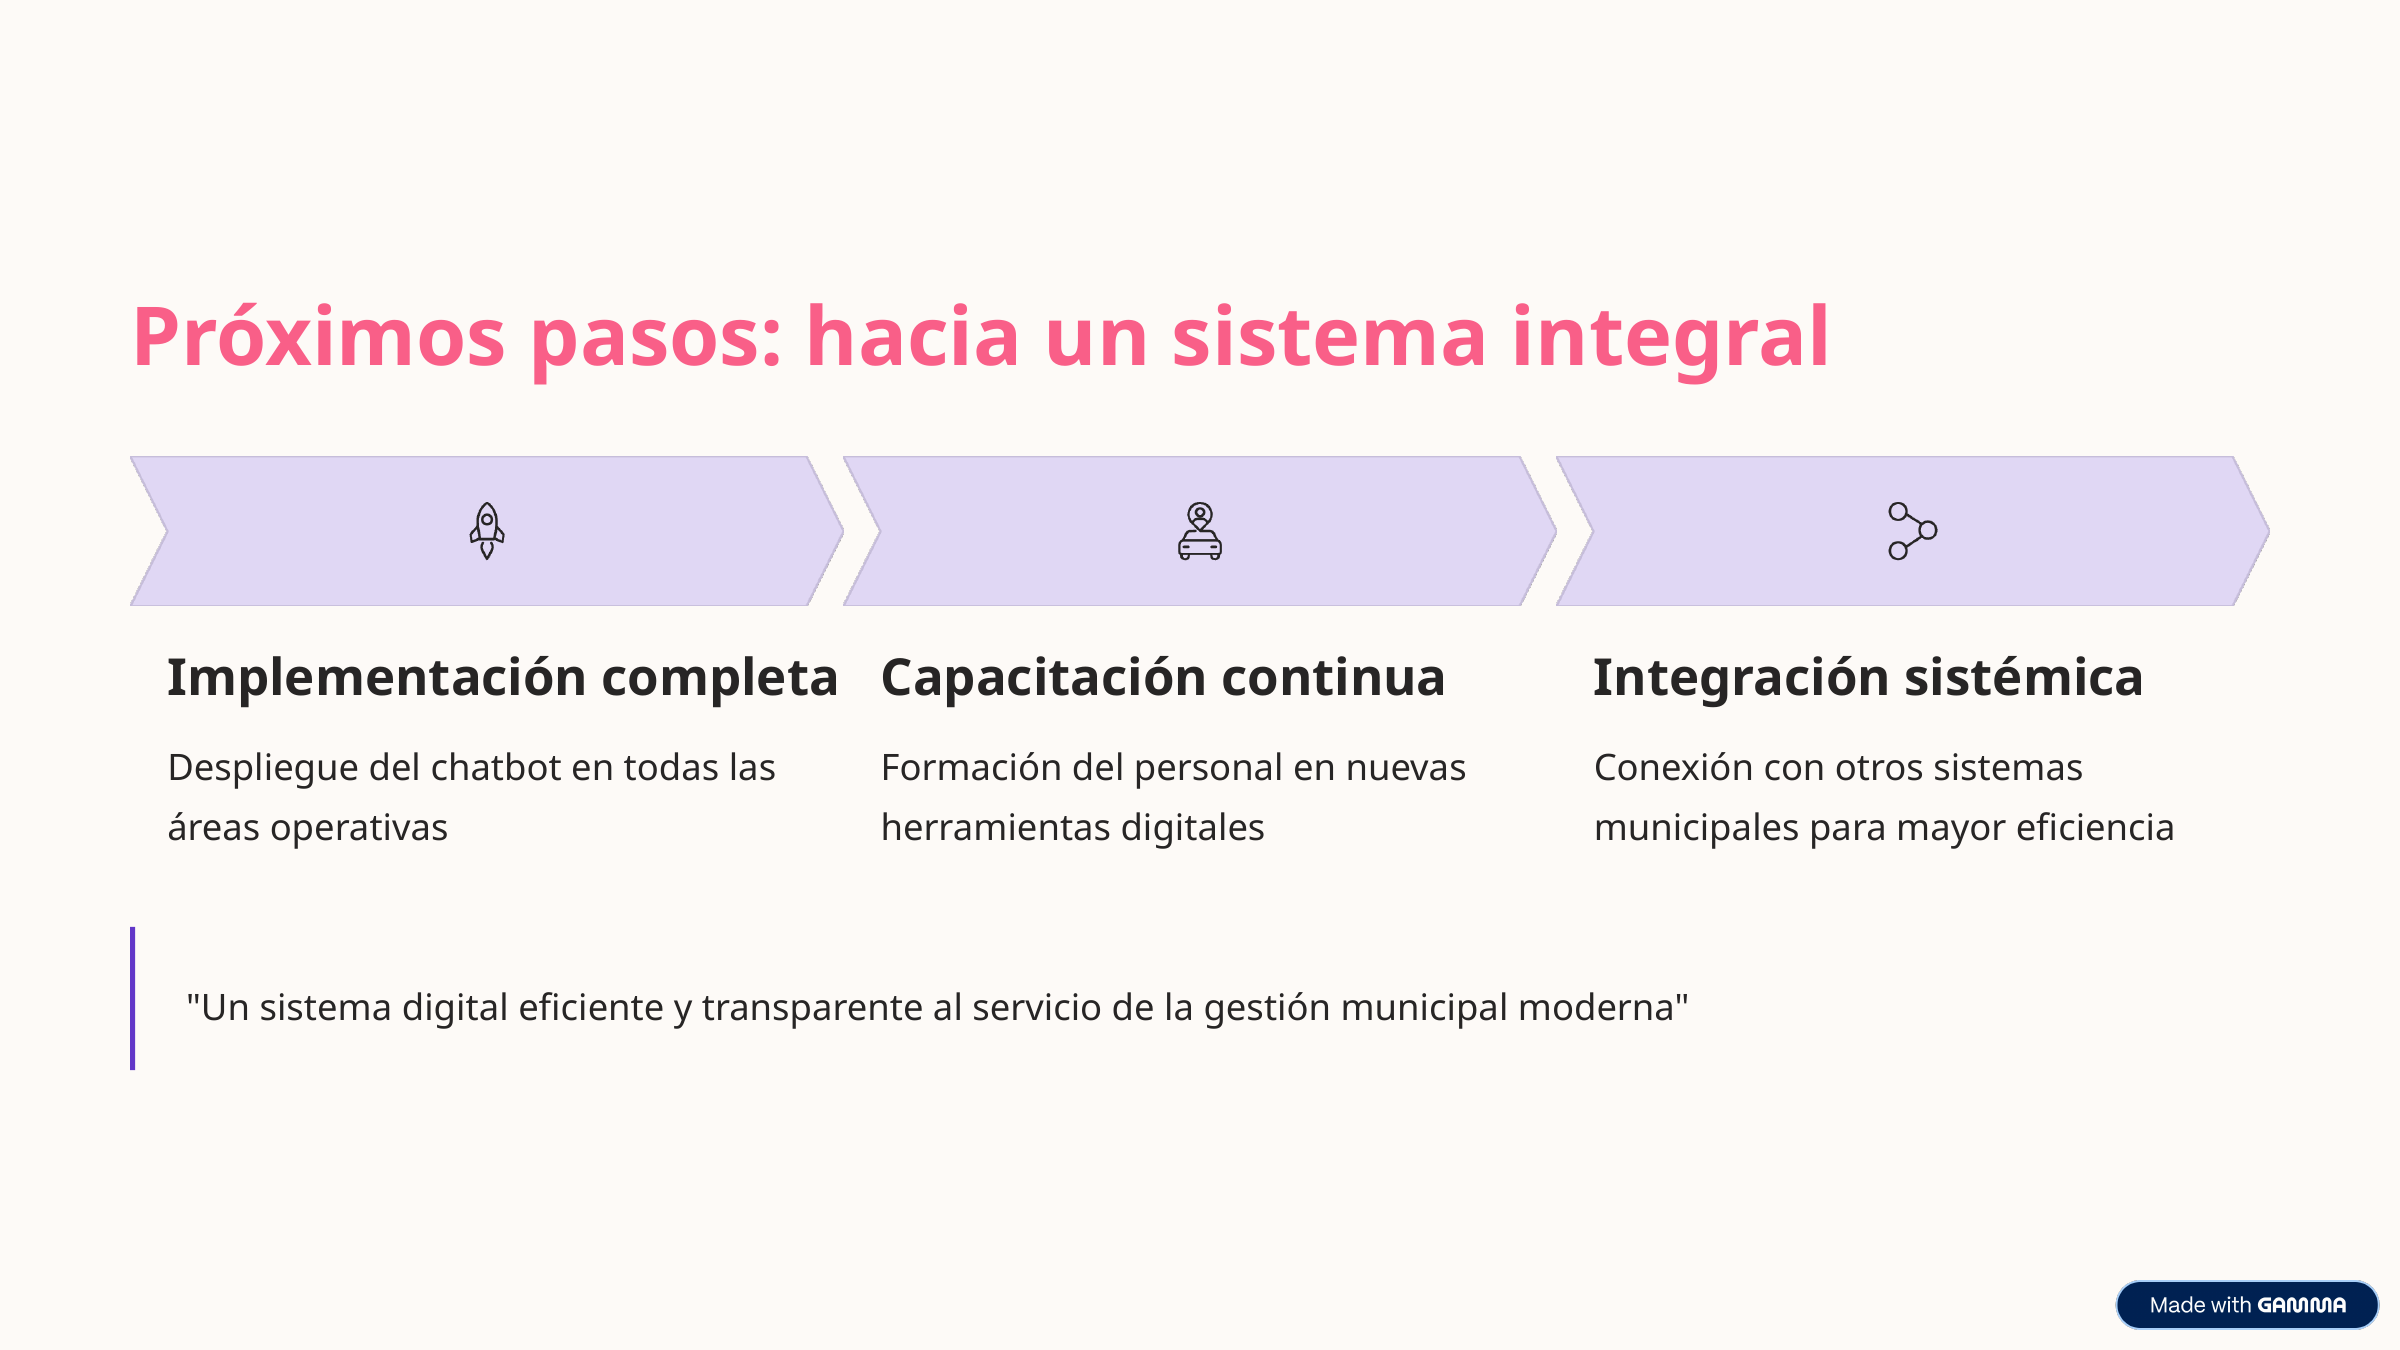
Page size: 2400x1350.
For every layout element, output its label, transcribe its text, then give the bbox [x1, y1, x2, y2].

text_box [130, 926, 136, 1071]
text_box Capacitación continua [880, 642, 1411, 707]
picture [130, 456, 2270, 606]
text_box Próximos pasos: hacia un sistema integral [130, 279, 1697, 382]
picture [2106, 1271, 2389, 1339]
text_box "Un sistema digital eficiente y transparente al servicio de la gestión municipal moderna" [186, 968, 2270, 1029]
text_box Conexión con otros sistemas municipales para mayor eficiencia [1593, 728, 2233, 848]
text_box Integración sistémica [1593, 642, 2106, 707]
text_box Despliegue del chatbot en todas las áreas operativas [167, 728, 807, 848]
text_box Formación del personal en nuevas herramientas digitales [880, 728, 1520, 848]
text_box Implementación completa [167, 642, 787, 707]
